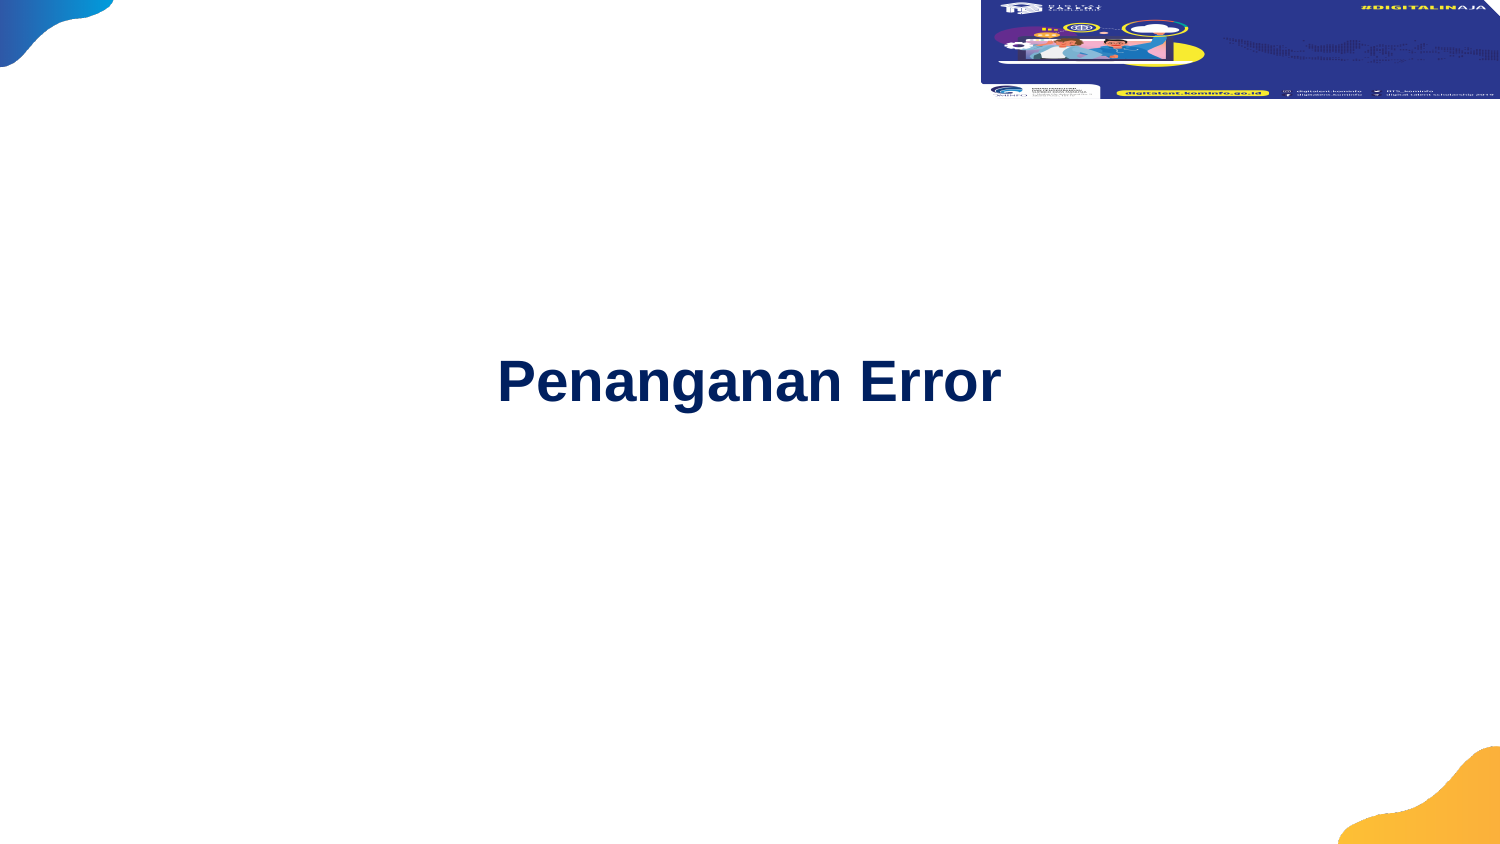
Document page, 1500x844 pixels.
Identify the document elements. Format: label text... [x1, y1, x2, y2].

text_box Penanganan Error [286, 336, 1214, 421]
picture [1335, 738, 1500, 844]
picture [980, 0, 1500, 100]
picture [0, 0, 115, 73]
